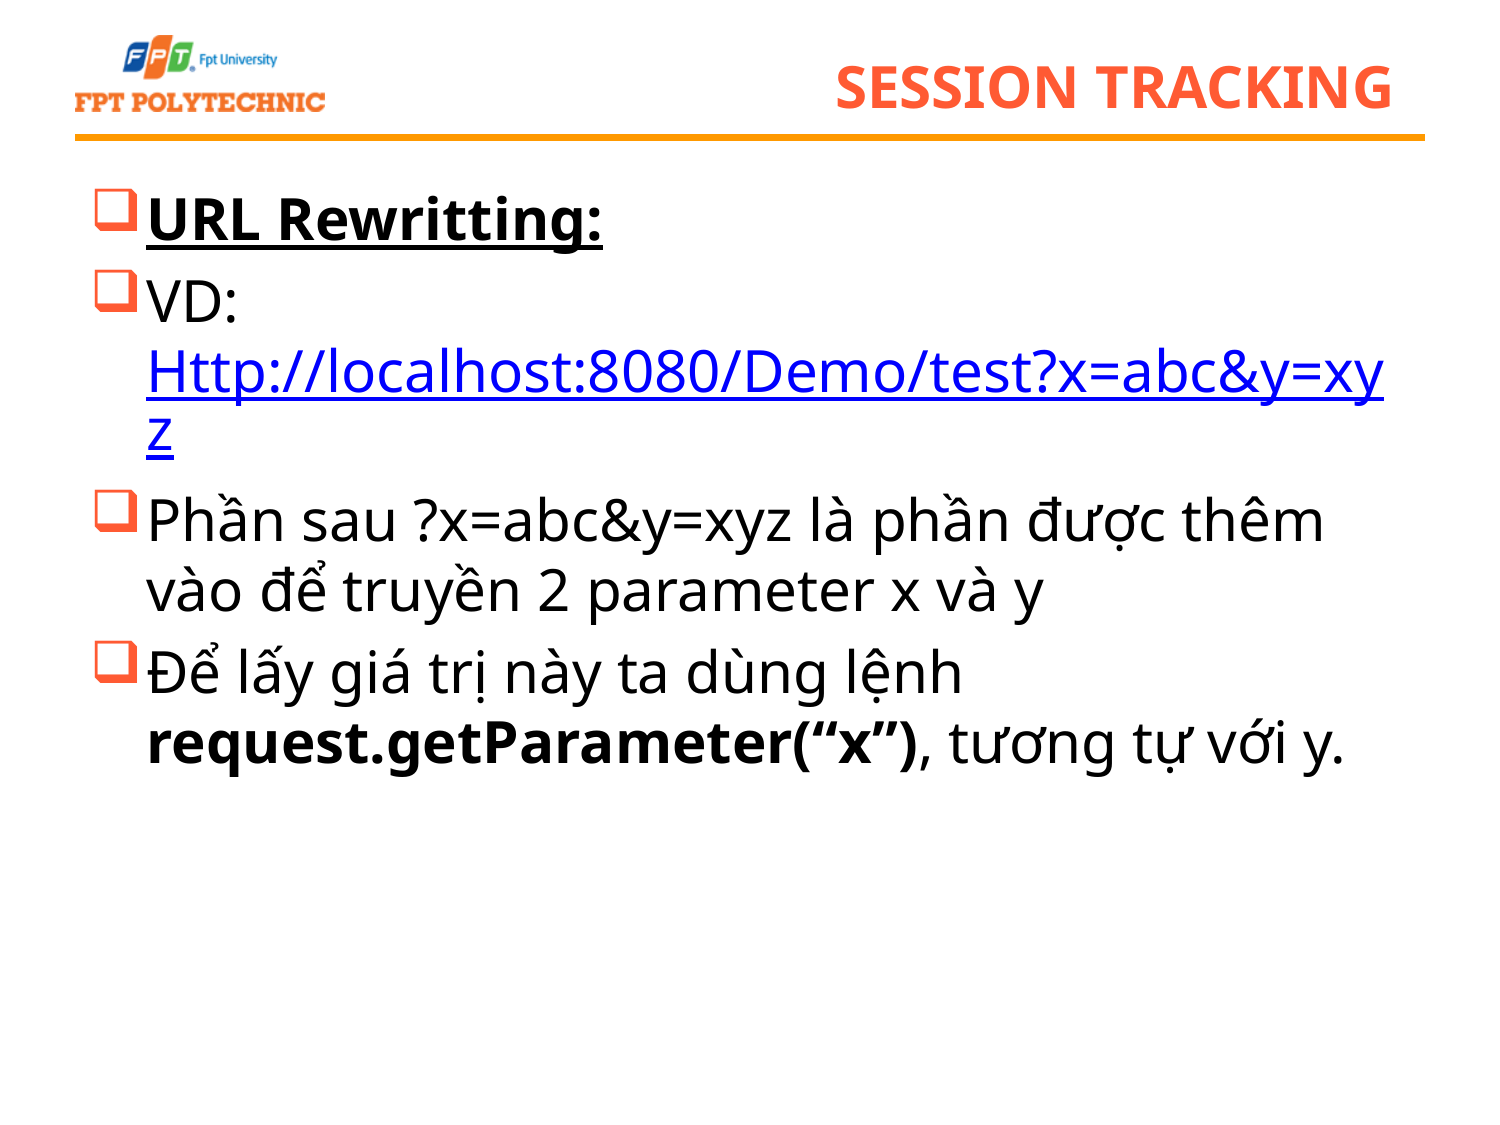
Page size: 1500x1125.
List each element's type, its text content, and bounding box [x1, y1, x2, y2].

list URL Rewritting: VD: Http://localhost:8080/Demo/test?x=abc&y=xyz Phần sau ?x=abc&y=xyz là phần được thêm vào để truyền 2 parameter x và y Để lấy giá trị này ta dùng lệnh request.getParameter(“x”), tương tự với y. [75, 174, 1425, 1038]
picture [75, 35, 325, 112]
title Session Tracking [337, 45, 1425, 125]
